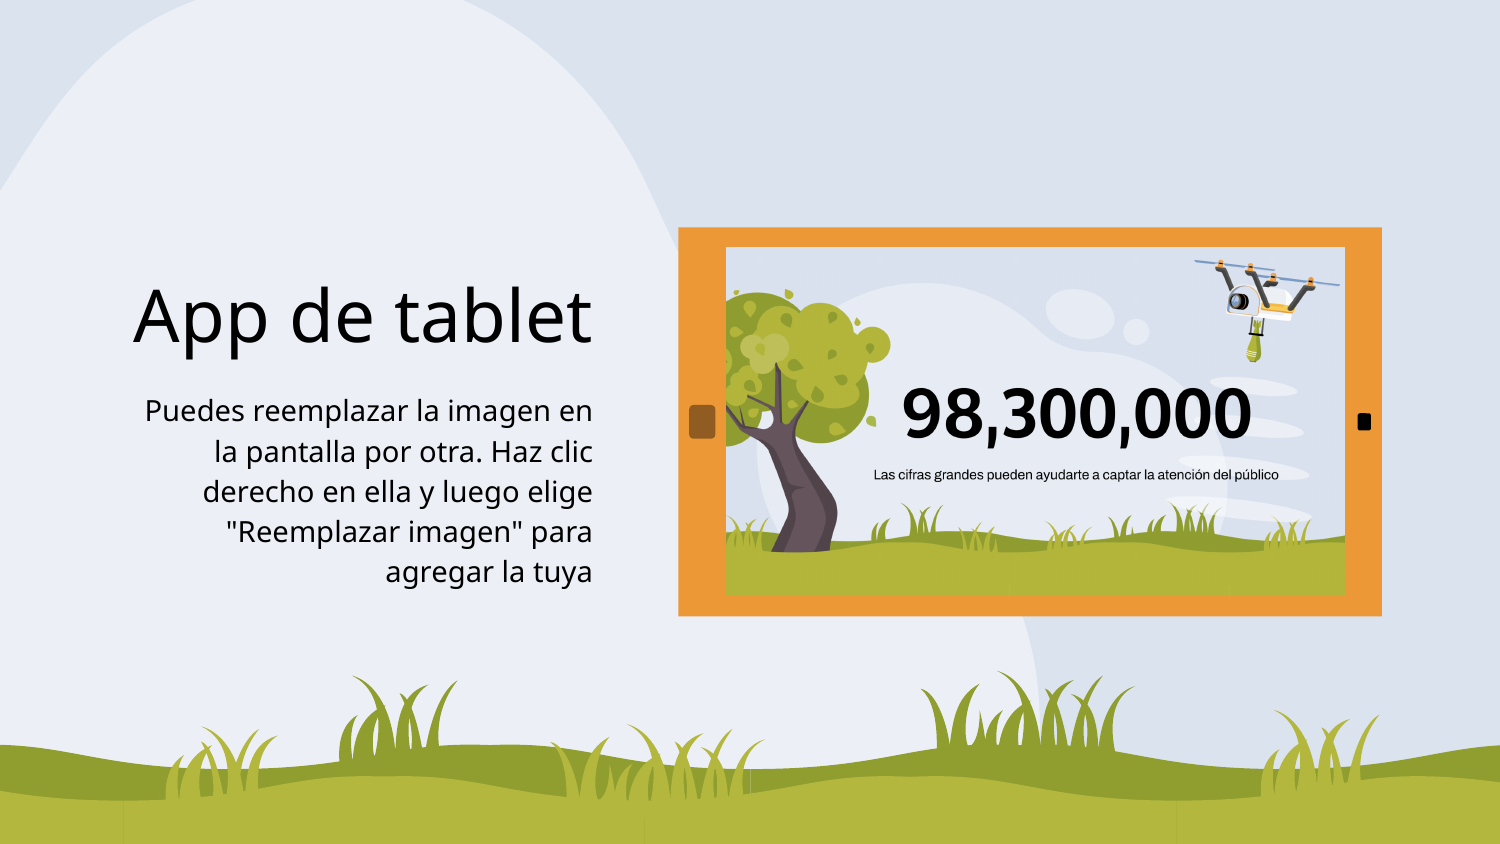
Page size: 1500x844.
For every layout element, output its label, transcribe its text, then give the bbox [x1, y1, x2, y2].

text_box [678, 227, 1383, 617]
picture [726, 247, 1345, 596]
subtitle Puedes reemplazar la imagen en la pantalla por otra. Haz clic derecho en ella y luego elige "Reemplazar imagen" para agregar la tuya [117, 373, 609, 566]
title App de tablet [117, 278, 609, 373]
